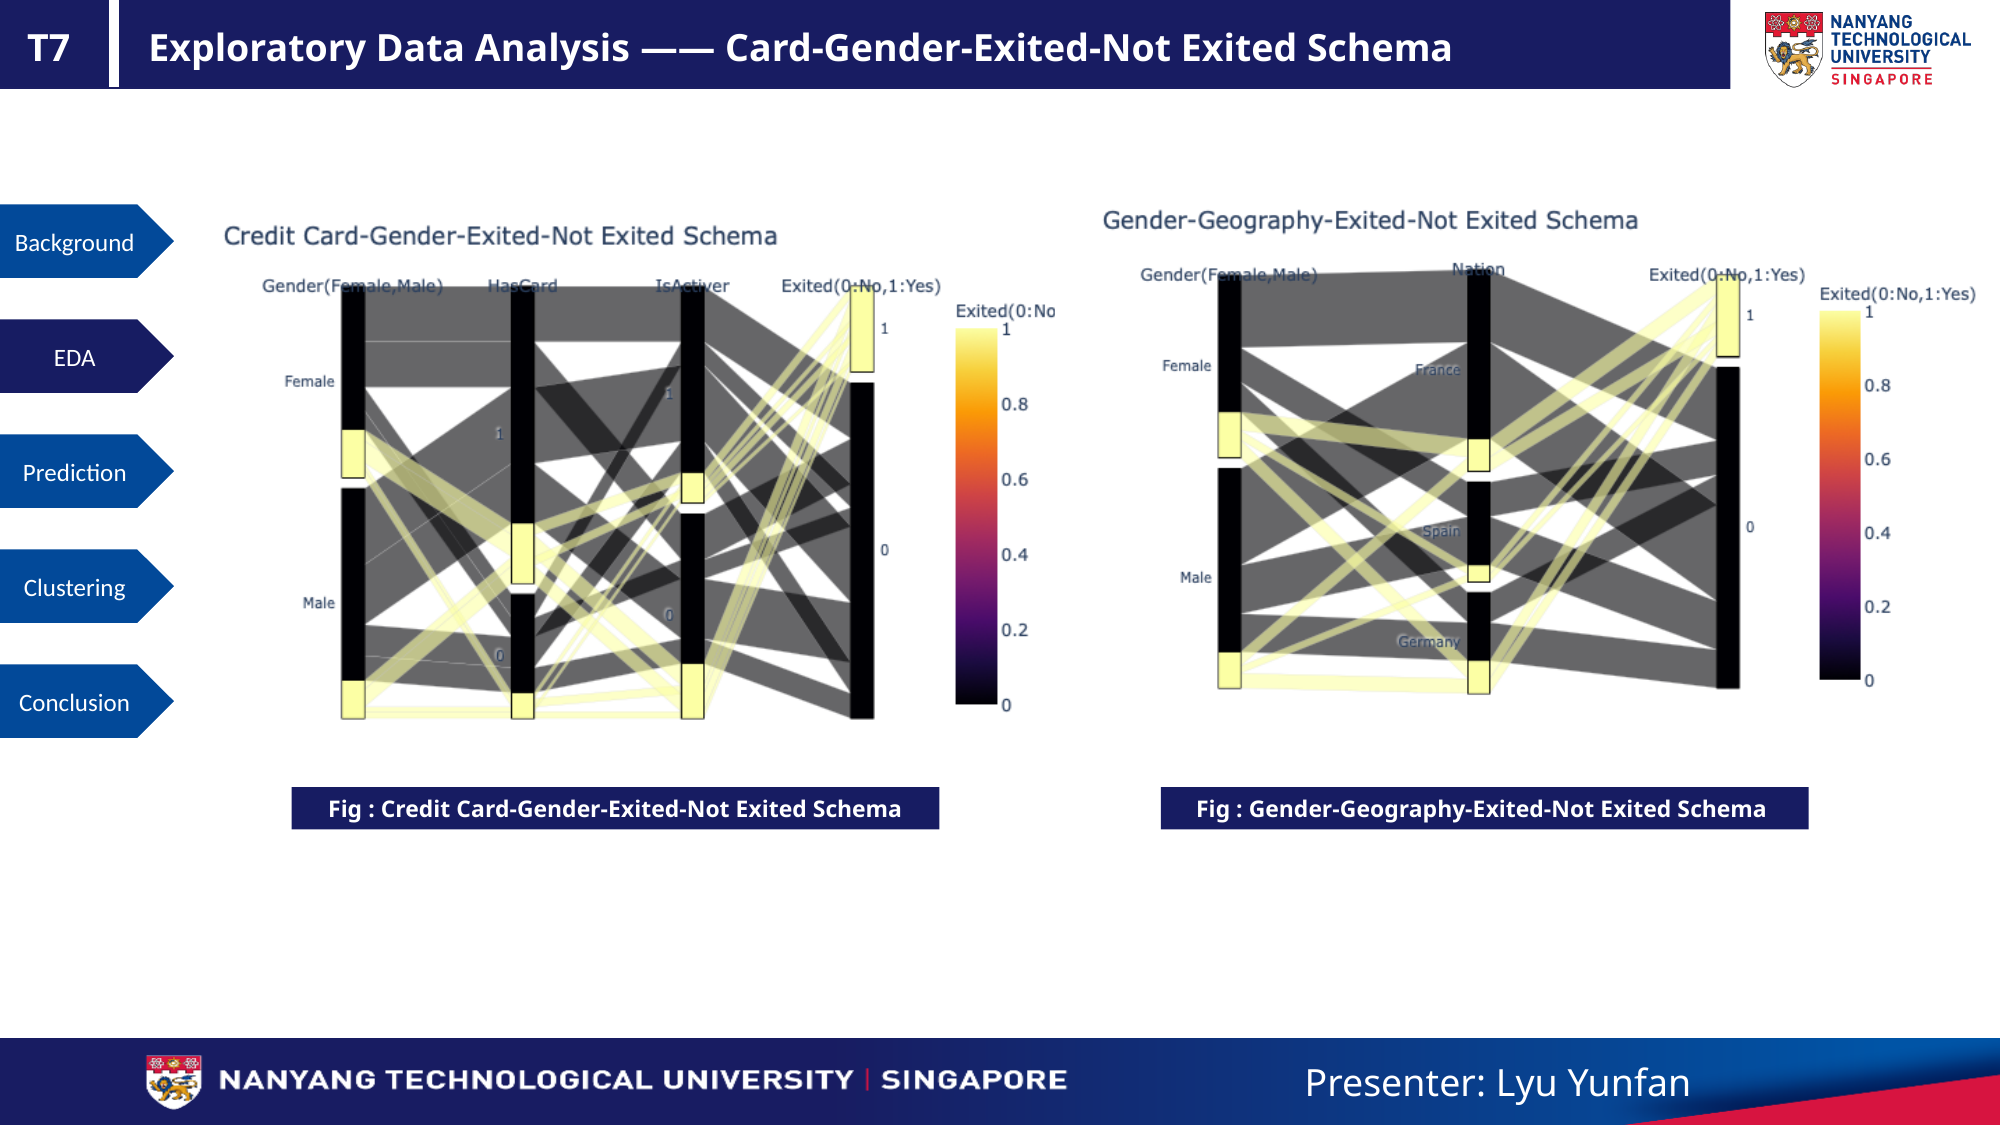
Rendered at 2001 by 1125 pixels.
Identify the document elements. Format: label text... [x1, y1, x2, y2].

text_box Conclusion [0, 662, 175, 741]
text_box EDA [0, 317, 175, 396]
text_box Fig : Gender-Geography-Exited-Not Exited Schema [1160, 803, 1809, 830]
text_box Clustering [0, 547, 175, 626]
picture [0, 0, 1731, 89]
text_box Background [0, 202, 175, 281]
picture [0, 1037, 2000, 1125]
text_box Prediction [0, 432, 175, 511]
picture [1765, 12, 1977, 89]
picture [175, 188, 2000, 830]
